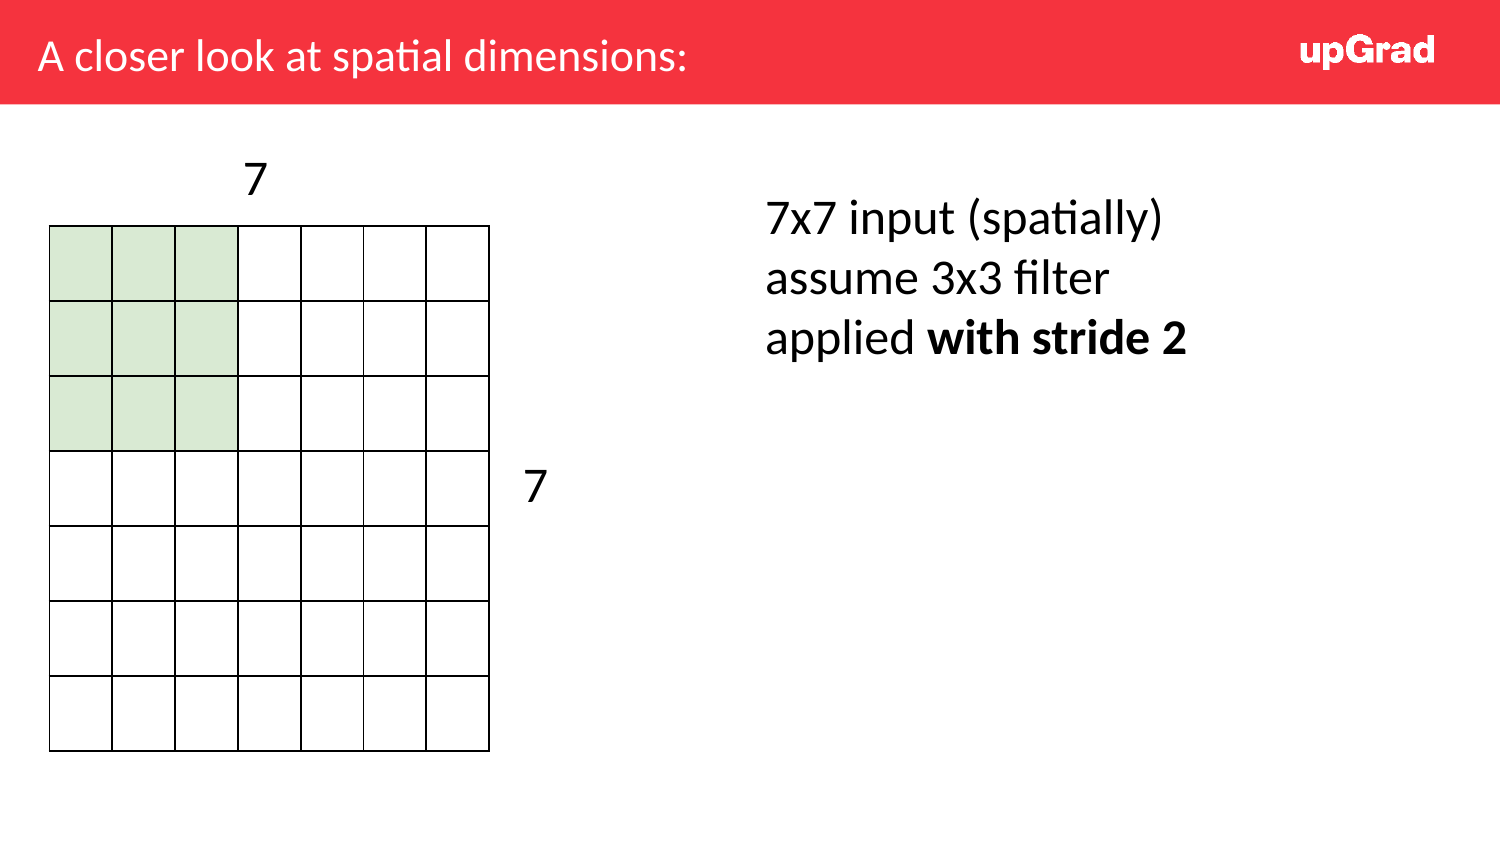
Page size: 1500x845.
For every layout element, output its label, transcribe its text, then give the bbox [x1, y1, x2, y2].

table_cell [364, 377, 425, 450]
table_header [364, 227, 425, 300]
table_cell [176, 302, 237, 375]
table_cell [364, 677, 425, 750]
table_cell [302, 452, 363, 525]
table_cell [427, 602, 488, 675]
table_cell [176, 377, 237, 450]
table_cell [302, 677, 363, 750]
table_cell [50, 602, 111, 675]
table_header [239, 227, 300, 300]
table_cell [364, 302, 425, 375]
table_cell [50, 302, 111, 375]
table_cell [50, 452, 111, 525]
table_cell [427, 302, 488, 375]
table_cell [302, 377, 363, 450]
table_cell [113, 302, 174, 375]
table_cell [113, 377, 174, 450]
table_header [113, 227, 174, 300]
table_cell [239, 677, 300, 750]
table_header [176, 227, 237, 300]
table_cell [50, 377, 111, 450]
table_cell [239, 527, 300, 600]
table_cell [364, 452, 425, 525]
table_cell [176, 602, 237, 675]
table_cell [113, 527, 174, 600]
table_header [50, 227, 111, 300]
table_header [302, 227, 363, 300]
table_header [427, 227, 488, 300]
text_box 7 [507, 437, 605, 485]
table_cell [364, 527, 425, 600]
table_cell [427, 527, 488, 600]
table_cell [50, 527, 111, 600]
table_cell [113, 677, 174, 750]
table_cell [239, 602, 300, 675]
text_box 7x7 input (spatially) assume 3x3 filter applied with stride 2 [750, 170, 1500, 472]
table_cell [427, 677, 488, 750]
table_cell [427, 377, 488, 450]
table_cell [176, 527, 237, 600]
table_cell [239, 377, 300, 450]
table_cell [50, 677, 111, 750]
table_cell [364, 602, 425, 675]
table_cell [239, 302, 300, 375]
table_cell [113, 452, 174, 525]
table_cell [176, 452, 237, 525]
table_cell [176, 677, 237, 750]
table_cell [239, 452, 300, 525]
picture [1397, 34, 1434, 70]
table_cell [302, 602, 363, 675]
table_cell [302, 527, 363, 600]
table_cell [302, 302, 363, 375]
table_cell [427, 452, 488, 525]
text_box 7 [228, 130, 318, 206]
text_box A closer look at spatial dimensions: [22, 10, 1397, 110]
table_cell [113, 602, 174, 675]
